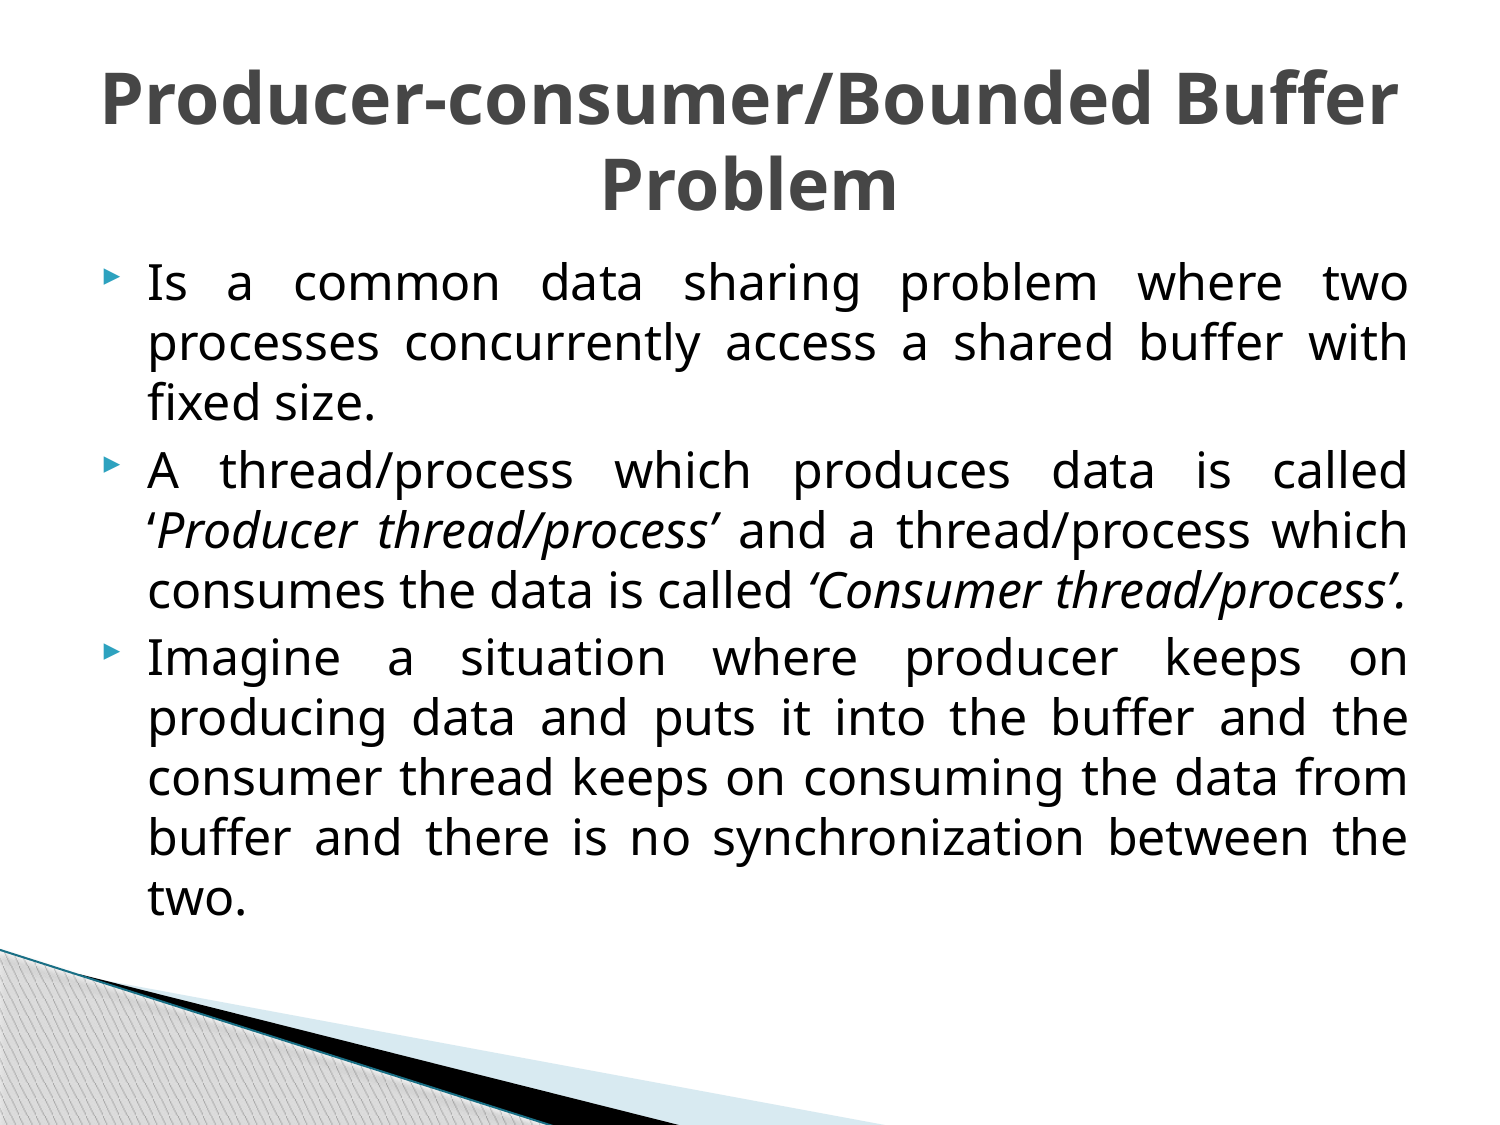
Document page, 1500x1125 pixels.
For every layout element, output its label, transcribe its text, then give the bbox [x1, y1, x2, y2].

list Is a common data sharing problem where two processes concurrently access a shared buffer with fixed size. A thread/process which produces data is called ‘Producer thread/process’ and a thread/process which consumes the data is called ‘Consumer thread/process’. Imagine a situation where producer keeps on producing data and puts it into the buffer and the consumer thread keeps on consuming the data from buffer and there is no synchronization between the two. [75, 243, 1425, 986]
title Producer-consumer/Bounded Buffer Problem [75, 45, 1425, 233]
